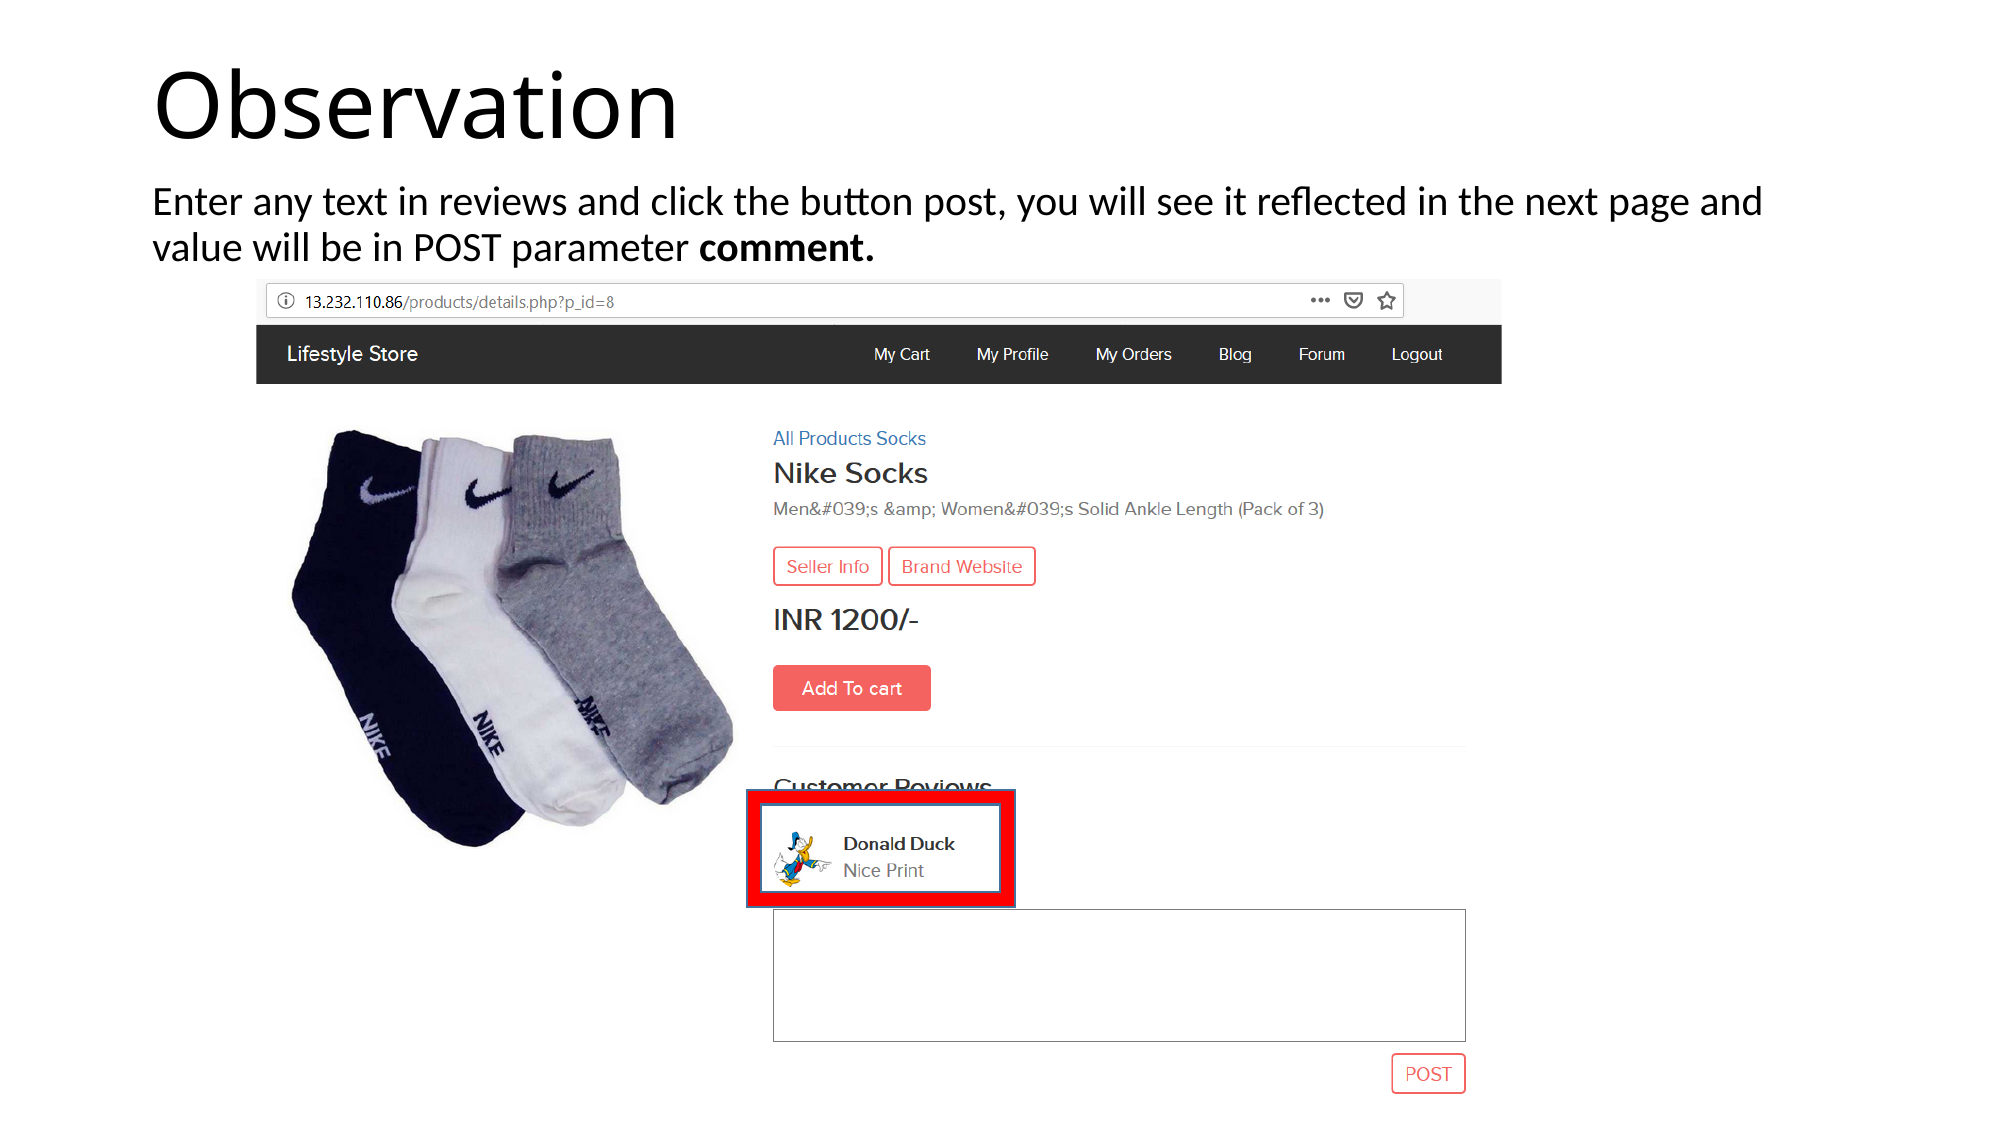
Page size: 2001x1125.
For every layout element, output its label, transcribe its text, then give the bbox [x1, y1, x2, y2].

title Observation [137, 0, 1863, 218]
list Enter any text in reviews and click the button post, you will see it reflected in the next page and value will be in POST parameter comment. [137, 218, 1863, 887]
picture [256, 279, 1502, 1106]
